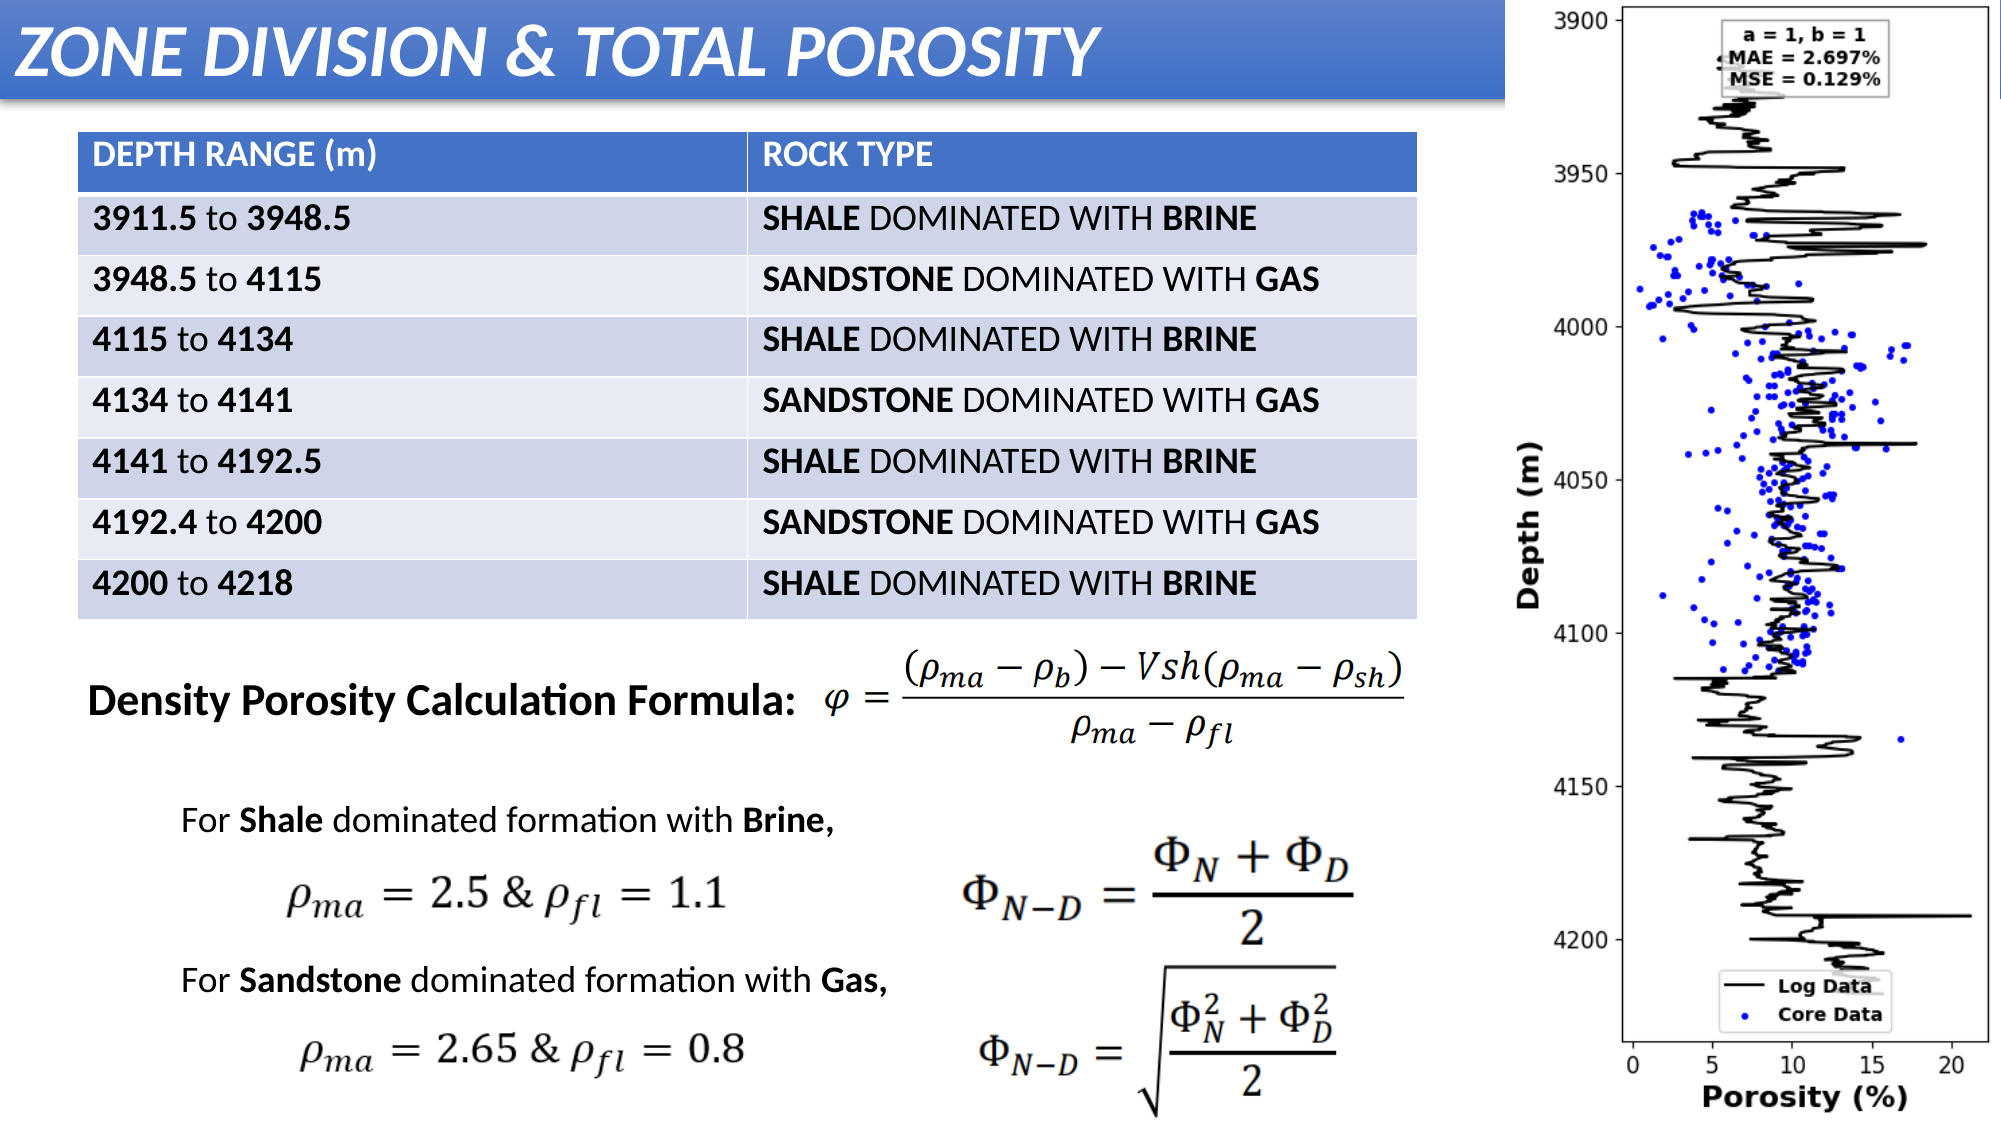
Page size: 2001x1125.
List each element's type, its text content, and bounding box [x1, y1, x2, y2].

picture [822, 642, 1410, 756]
text_box ZONE DIVISION & TOTAL POROSITY [0, 0, 1505, 99]
text_box Density Porosity Calculation Formula: [72, 662, 875, 778]
picture [288, 1019, 754, 1081]
table_cell 3911.5 to 3948.5 [78, 197, 747, 255]
text_box For Sandstone dominated formation with Gas, [166, 947, 913, 1008]
picture [938, 830, 1366, 1125]
table_cell 4141 to 4192.5 [78, 439, 747, 498]
table_cell SHALE DOMINATED WITH BRINE [748, 560, 1417, 619]
table_header DEPTH RANGE (m) [78, 132, 747, 192]
table_cell SANDSTONE DOMINATED WITH GAS [748, 500, 1417, 559]
picture [281, 862, 732, 939]
table_cell SANDSTONE DOMINATED WITH GAS [748, 256, 1417, 315]
table_cell 3948.5 to 4115 [78, 256, 747, 315]
text_box For Shale dominated formation with Brine, [166, 787, 876, 848]
table_cell 4134 to 4141 [78, 378, 747, 437]
table_cell SHALE DOMINATED WITH BRINE [748, 197, 1417, 255]
table_cell SHALE DOMINATED WITH BRINE [748, 439, 1417, 498]
table_cell SANDSTONE DOMINATED WITH GAS [748, 378, 1417, 437]
table_cell 4200 to 4218 [78, 560, 747, 619]
table_cell 4115 to 4134 [78, 317, 747, 376]
picture [1505, 0, 2000, 1125]
table_cell SHALE DOMINATED WITH BRINE [748, 317, 1417, 376]
table_header ROCK TYPE [748, 132, 1417, 192]
table_cell 4192.4 to 4200 [78, 500, 747, 559]
